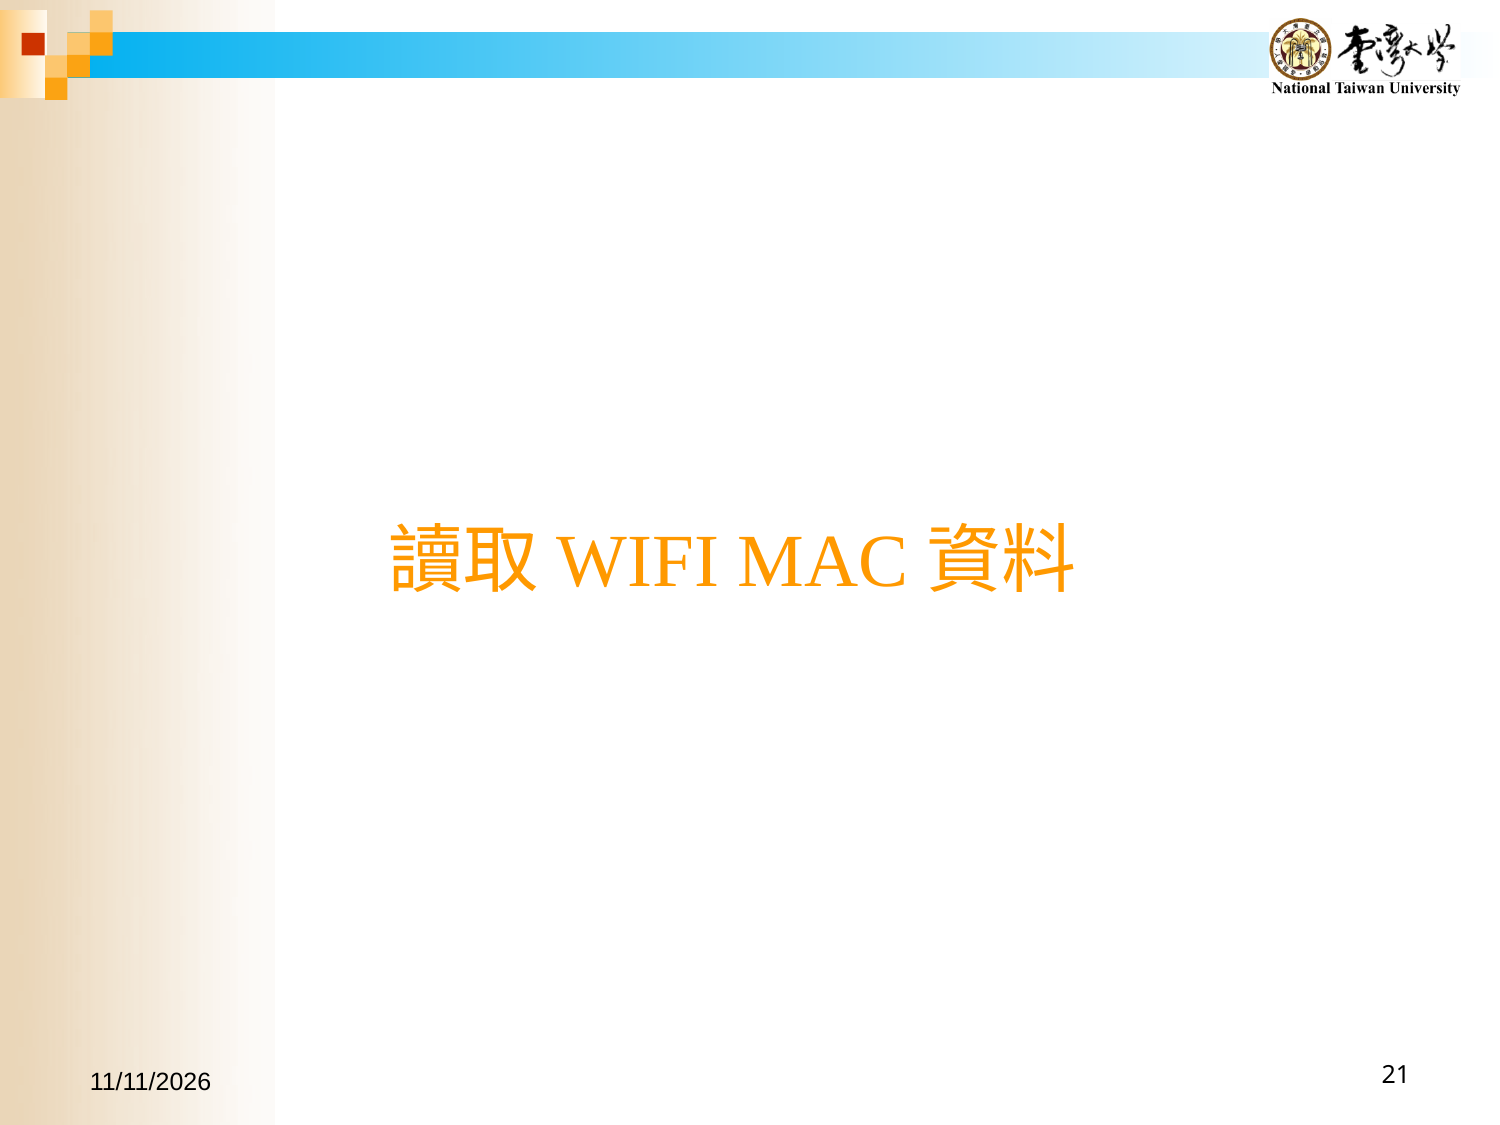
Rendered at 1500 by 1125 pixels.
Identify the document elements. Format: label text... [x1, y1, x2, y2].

text_box 2016/11/8 [75, 1024, 425, 1103]
title 讀取WIFI MAC資料 [214, 444, 1252, 670]
picture [1269, 18, 1463, 98]
text_box 21 [1074, 1024, 1425, 1100]
